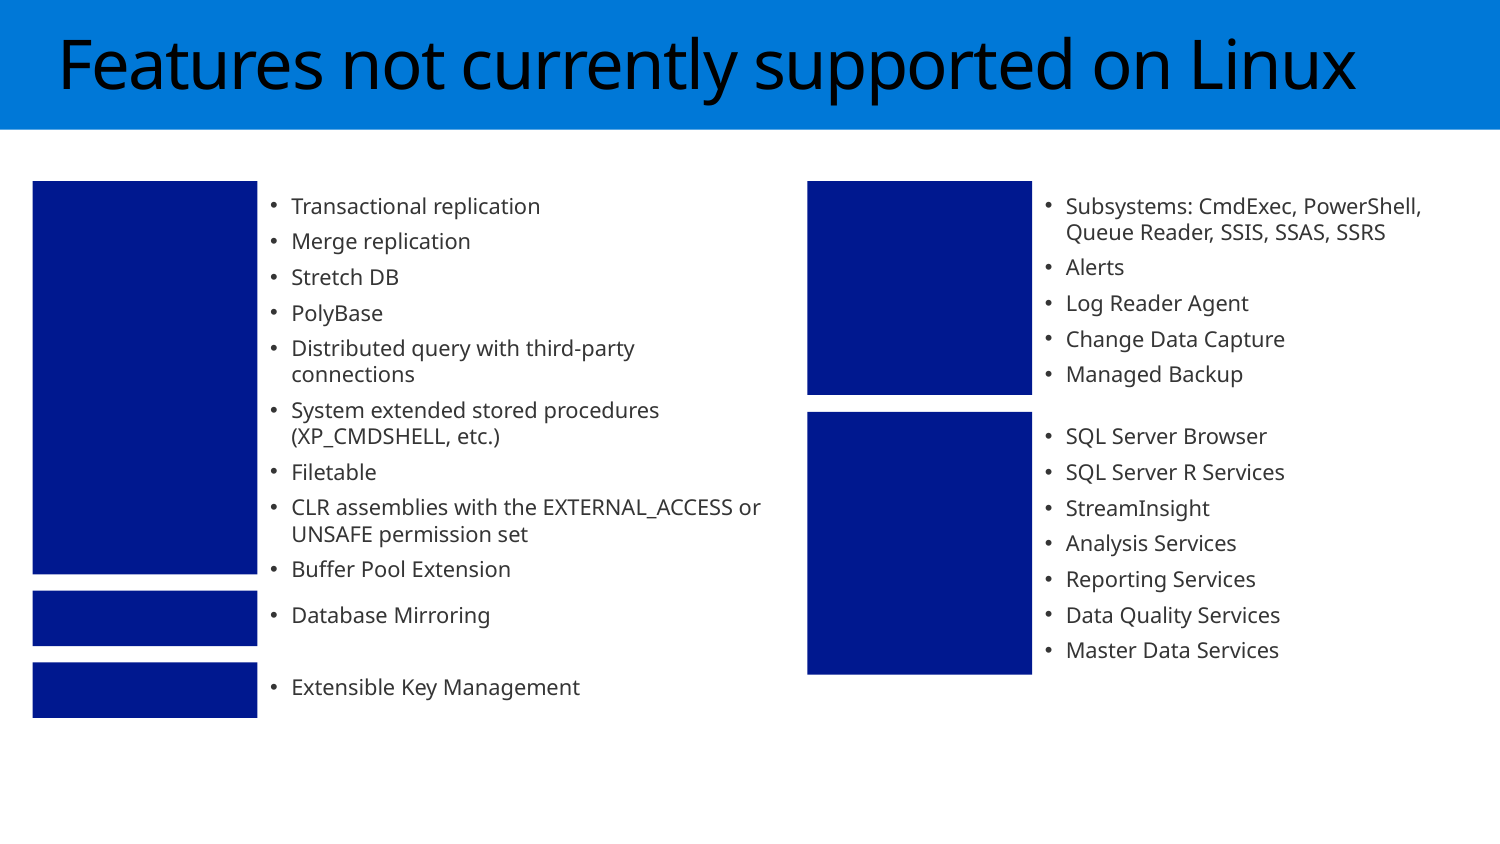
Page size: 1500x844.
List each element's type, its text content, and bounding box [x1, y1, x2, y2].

text_box Services [807, 411, 1033, 675]
text_box Transactional replication Merge replication Stretch DB PolyBase Distributed query with third-party connections System extended stored procedures (XP_CMDSHELL, etc.) Filetable CLR assemblies with the EXTERNAL_ACCESS or UNSAFE permission set Buffer Pool Extension [258, 180, 764, 575]
text_box Subsystems: CmdExec, PowerShell, Queue Reader, SSIS, SSAS, SSRS Alerts Log Reader Agent Change Data Capture Managed Backup [1033, 180, 1467, 396]
text_box Database Engine [32, 180, 258, 575]
text_box Extensible Key Management [258, 662, 764, 719]
text_box SQL Server Agent [807, 180, 1033, 396]
text_box SQL Server Browser SQL Server R Services StreamInsight Analysis Services Reporting Services Data Quality Services Master Data Services [1033, 411, 1467, 675]
title Features not currently supported on Linux [33, 15, 1468, 126]
text_box Security [32, 662, 258, 719]
text_box Database Mirroring [258, 590, 764, 647]
text_box High Availability [32, 590, 258, 647]
